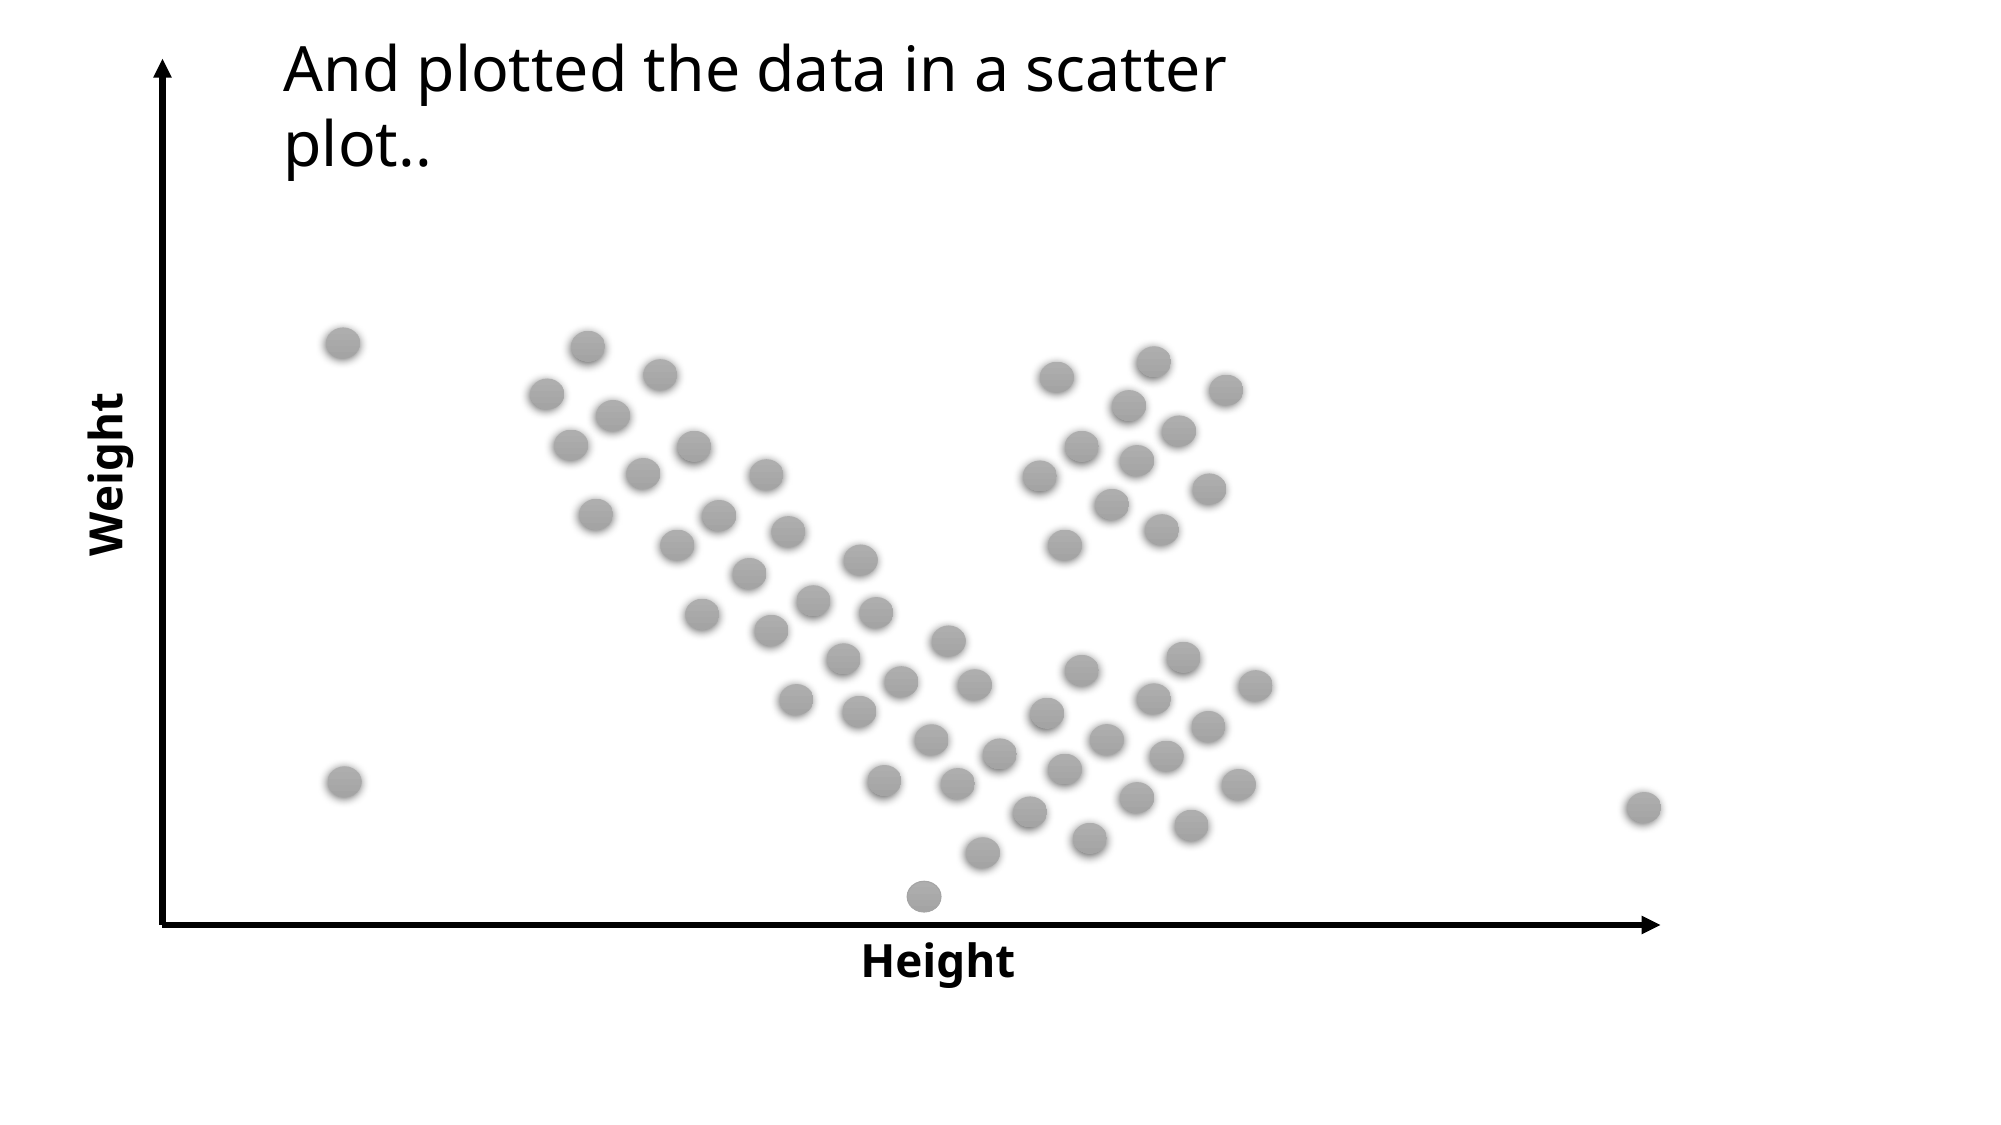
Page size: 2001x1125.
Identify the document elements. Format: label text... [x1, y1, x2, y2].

text_box [702, 499, 737, 531]
text_box [966, 837, 1000, 869]
text_box [1039, 361, 1074, 393]
text_box Height [845, 926, 1040, 995]
text_box [1089, 724, 1124, 755]
text_box [1112, 390, 1147, 421]
text_box [754, 614, 789, 646]
text_box [677, 430, 712, 462]
text_box [626, 457, 661, 489]
text_box [1047, 753, 1082, 785]
text_box [859, 597, 894, 628]
text_box [1137, 346, 1172, 378]
text_box [1191, 710, 1226, 742]
text_box And plotted the data in a scatter plot.. [268, 21, 1403, 187]
text_box [914, 724, 949, 756]
text_box [796, 585, 831, 617]
text_box [771, 516, 806, 547]
text_box [1095, 488, 1130, 520]
text_box [1013, 796, 1048, 828]
text_box [1023, 460, 1057, 492]
text_box [1166, 641, 1201, 673]
text_box [1238, 670, 1273, 701]
text_box [957, 669, 992, 701]
text_box [327, 766, 362, 798]
text_box [931, 625, 966, 657]
text_box [884, 666, 919, 698]
text_box [571, 330, 606, 362]
text_box [1174, 809, 1209, 841]
text_box [1209, 374, 1244, 406]
text_box [1120, 445, 1155, 476]
text_box [596, 399, 631, 431]
text_box [1192, 473, 1227, 505]
text_box [1149, 740, 1184, 772]
text_box [1064, 430, 1099, 462]
text_box [326, 327, 361, 359]
text_box [779, 684, 814, 715]
text_box [1047, 529, 1082, 561]
text_box [1137, 683, 1172, 715]
text_box [685, 598, 720, 630]
text_box [643, 359, 678, 390]
text_box [660, 529, 695, 561]
text_box [1627, 791, 1662, 823]
text_box [1030, 697, 1065, 729]
text_box [867, 765, 902, 796]
text_box [1145, 514, 1180, 546]
text_box [906, 880, 942, 913]
text_box [1064, 654, 1099, 686]
text_box [1162, 415, 1197, 447]
text_box [749, 459, 784, 491]
text_box [842, 695, 877, 727]
text_box [982, 738, 1017, 770]
text_box [941, 768, 975, 799]
text_box [1072, 822, 1107, 854]
text_box [826, 643, 861, 675]
text_box Weight [69, 376, 139, 571]
text_box [554, 429, 589, 461]
text_box [579, 498, 614, 530]
text_box [732, 557, 767, 589]
text_box [530, 378, 565, 410]
text_box [843, 544, 878, 576]
text_box [1221, 768, 1256, 800]
text_box [1120, 782, 1155, 813]
